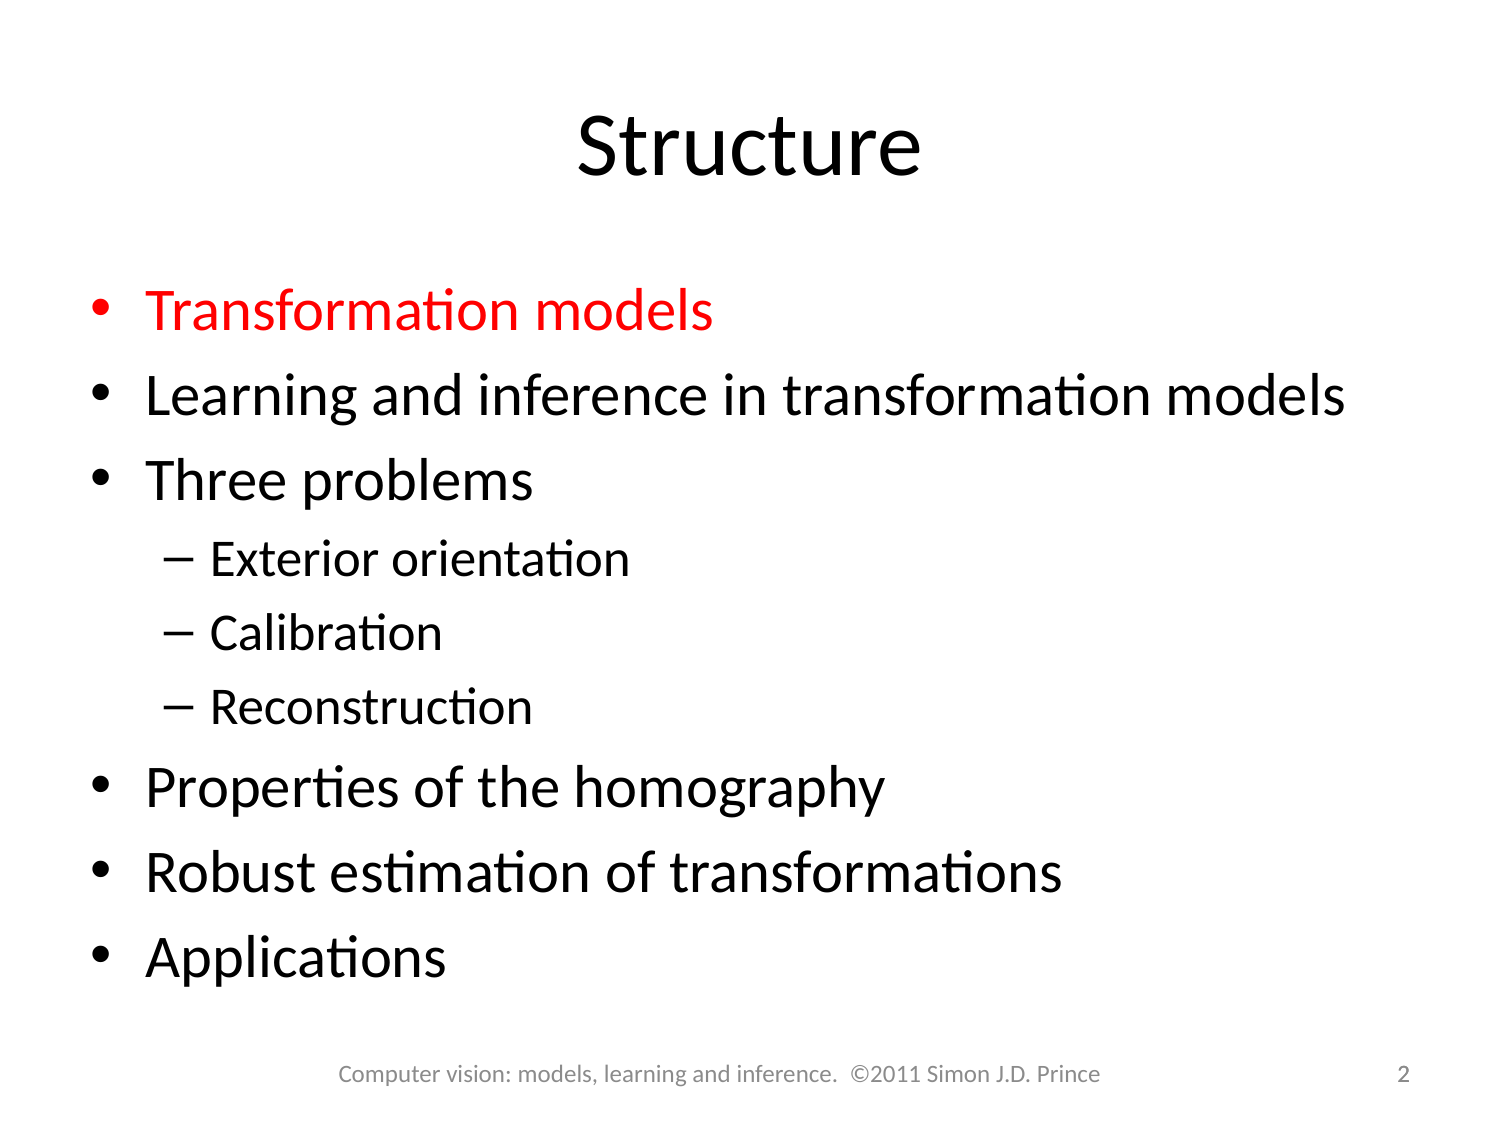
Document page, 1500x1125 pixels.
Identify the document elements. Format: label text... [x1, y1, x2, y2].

list Transformation models Learning and inference in transformation models Three problems Exterior orientation Calibration Reconstruction Properties of the homography Robust estimation of transformations Applications [75, 262, 1425, 1005]
text_box 2 [1140, 1042, 1425, 1103]
text_box Computer vision: models, learning and inference. ©2011 Simon J.D. Prince [301, 1042, 1140, 1103]
title Structure [75, 45, 1425, 233]
